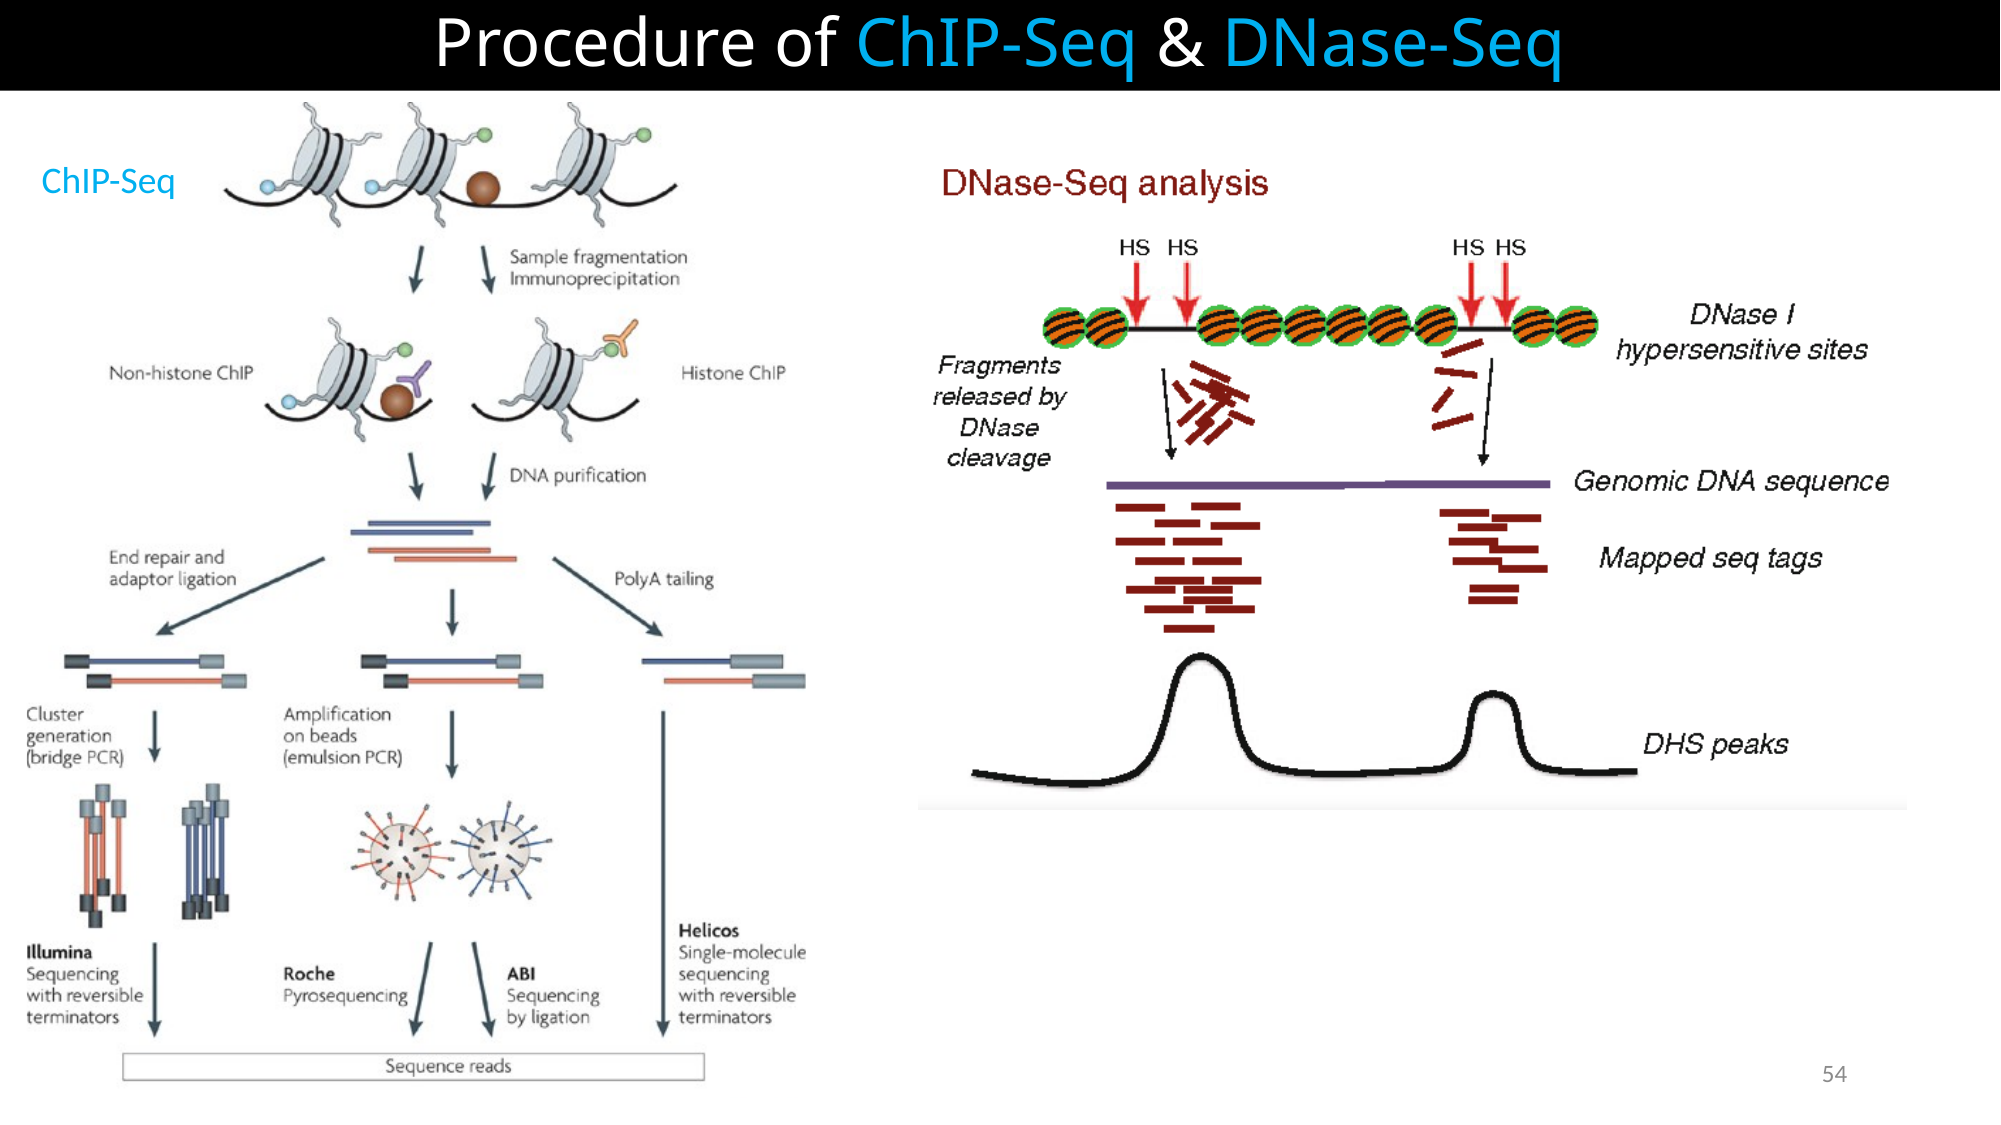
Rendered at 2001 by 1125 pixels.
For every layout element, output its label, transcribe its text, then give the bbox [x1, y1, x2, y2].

picture [917, 155, 1907, 810]
slide_number 54 [1412, 1042, 1863, 1103]
text_box ChIP-Seq [806, 148, 1028, 209]
picture [26, 102, 806, 1098]
text_box Procedure of ChIP-Seq & DNase-Seq [0, 0, 2000, 91]
